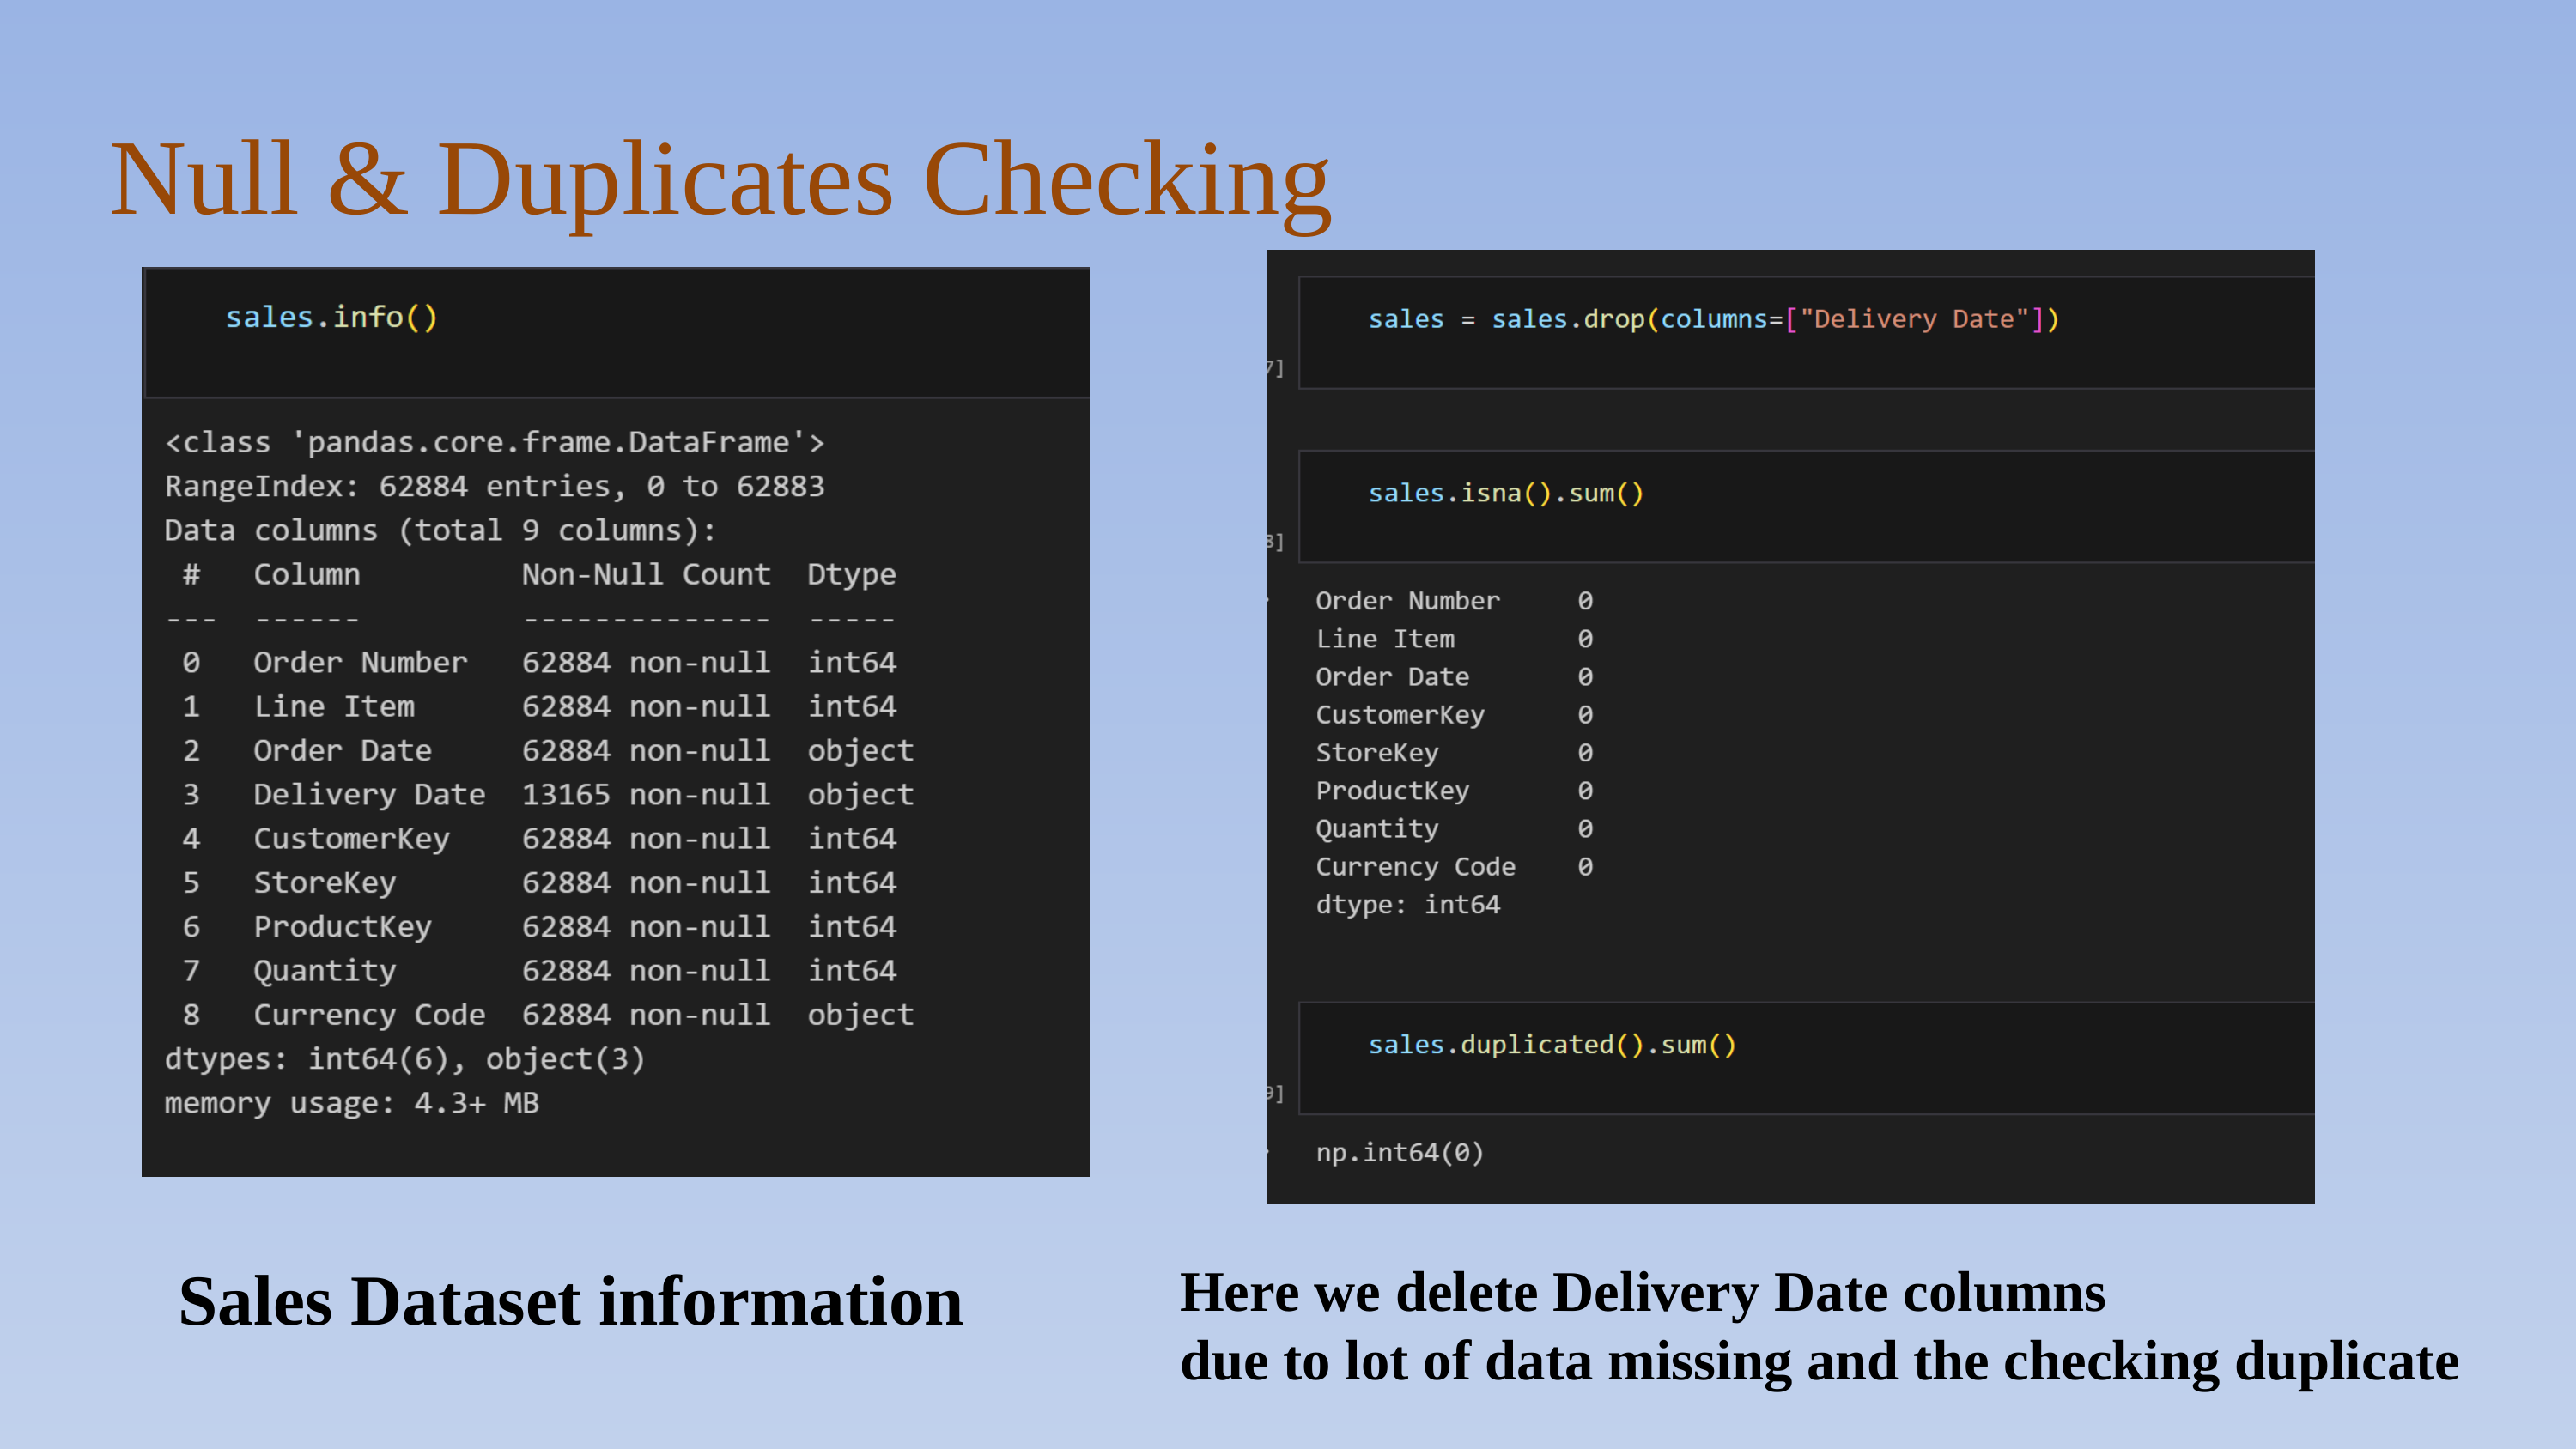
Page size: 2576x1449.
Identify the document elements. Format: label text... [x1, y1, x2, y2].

picture [142, 267, 1090, 1178]
text_box Sales Dataset information [165, 1247, 978, 1346]
picture [1267, 250, 2315, 1204]
text_box Null & Duplicates Checking [96, 100, 1347, 242]
text_box Here we delete Delivery Date columns due to lot of data missing and the checking duplicate [1167, 1247, 2486, 1397]
